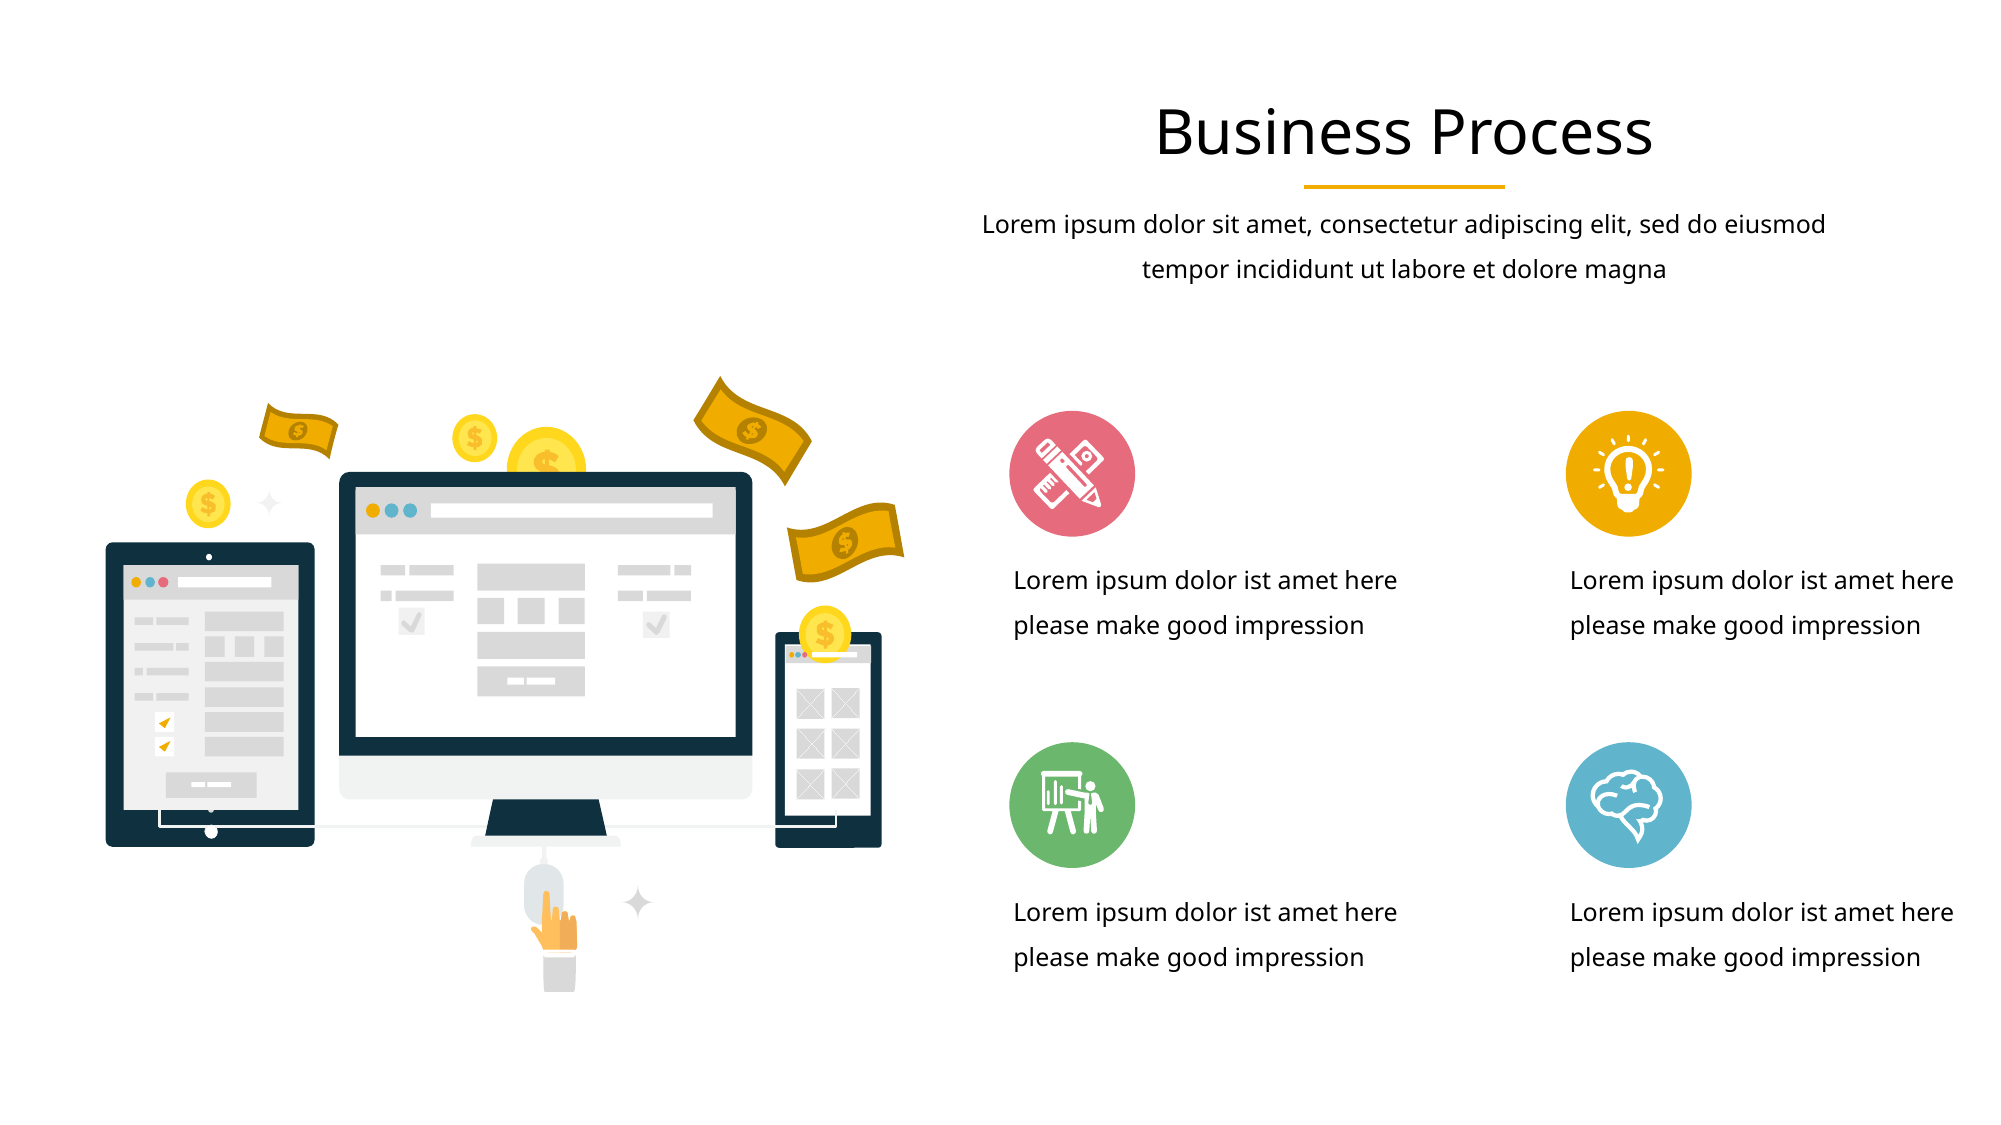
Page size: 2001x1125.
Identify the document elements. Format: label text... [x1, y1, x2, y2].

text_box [105, 375, 905, 992]
text_box Lorem ipsum dolor sit amet, consectetur adipiscing elit, sed do eiusmod tempor incididunt ut labore et dolore magna [956, 193, 1854, 284]
text_box [1065, 781, 1104, 834]
text_box [1653, 483, 1660, 489]
text_box [1069, 439, 1104, 475]
text_box [1008, 741, 1137, 870]
text_box [1642, 438, 1647, 446]
text_box Lorem ipsum dolor ist amet here please make good impression [998, 542, 1461, 647]
text_box [1564, 409, 1693, 538]
text_box [1564, 741, 1693, 870]
text_box [1598, 483, 1605, 489]
text_box Lorem ipsum dolor ist amet here please make good impression [1554, 873, 2000, 979]
text_box [1033, 472, 1070, 510]
text_box Lorem ipsum dolor ist amet here please make good impression [998, 873, 1461, 979]
text_box [1040, 770, 1083, 835]
text_box [1653, 450, 1660, 457]
text_box [1008, 409, 1137, 538]
text_box Lorem ipsum dolor ist amet here please make good impression [1554, 542, 2000, 647]
text_box [1604, 445, 1653, 513]
text_box [1035, 438, 1102, 508]
text_box [1598, 450, 1605, 457]
text_box Business Process [1102, 100, 1708, 193]
text_box [1590, 769, 1663, 844]
text_box [1610, 438, 1616, 446]
